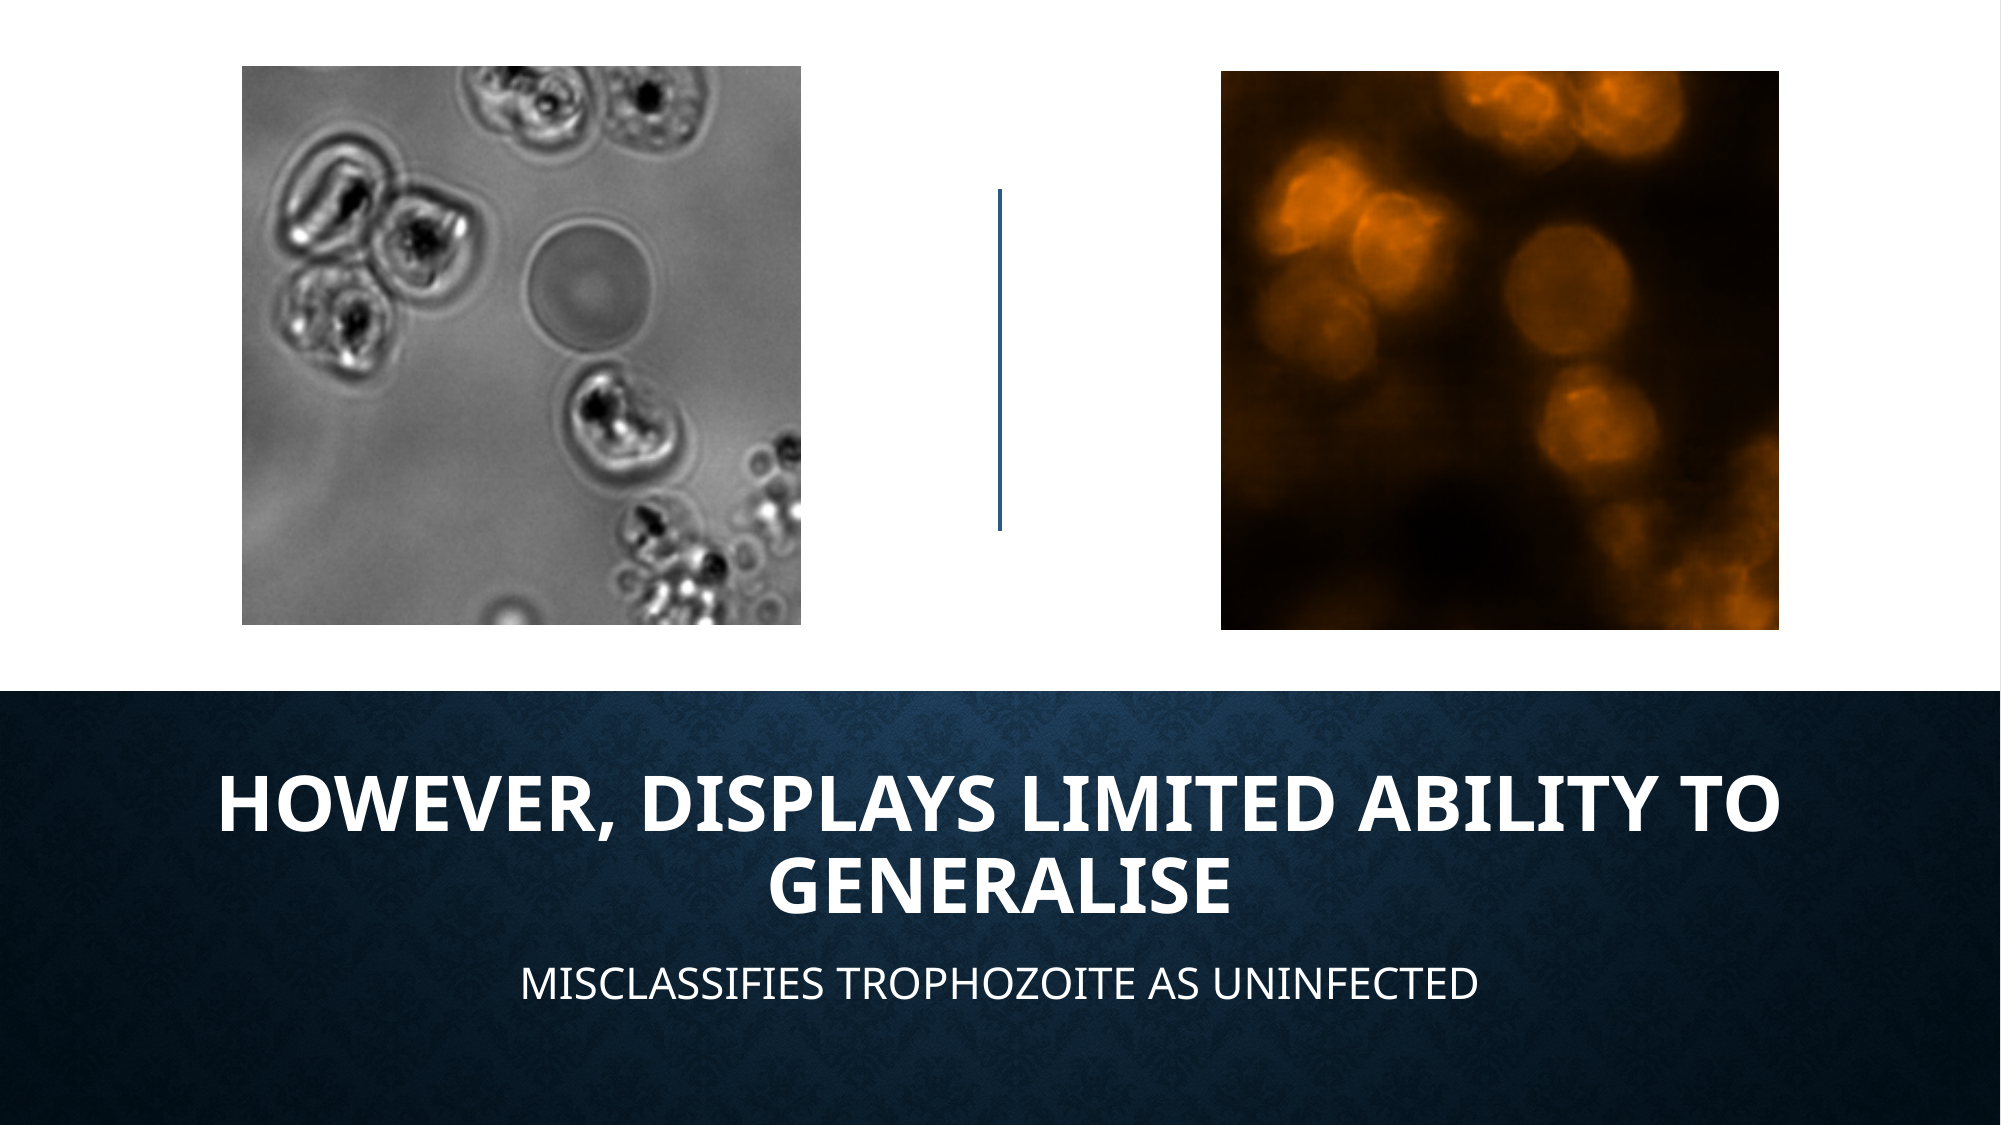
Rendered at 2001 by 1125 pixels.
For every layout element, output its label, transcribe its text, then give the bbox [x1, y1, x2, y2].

text_box [0, 0, 2000, 693]
text_box [0, 693, 2000, 1125]
text_box MISCLASSIFIES TROPHOZOITE AS UNINFECTED [261, 938, 1739, 1028]
picture [242, 66, 801, 625]
title HOWEVER, DISPLAYS LIMITED ABILITY TO GENERALISE [130, 746, 1870, 939]
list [1220, 71, 1780, 630]
